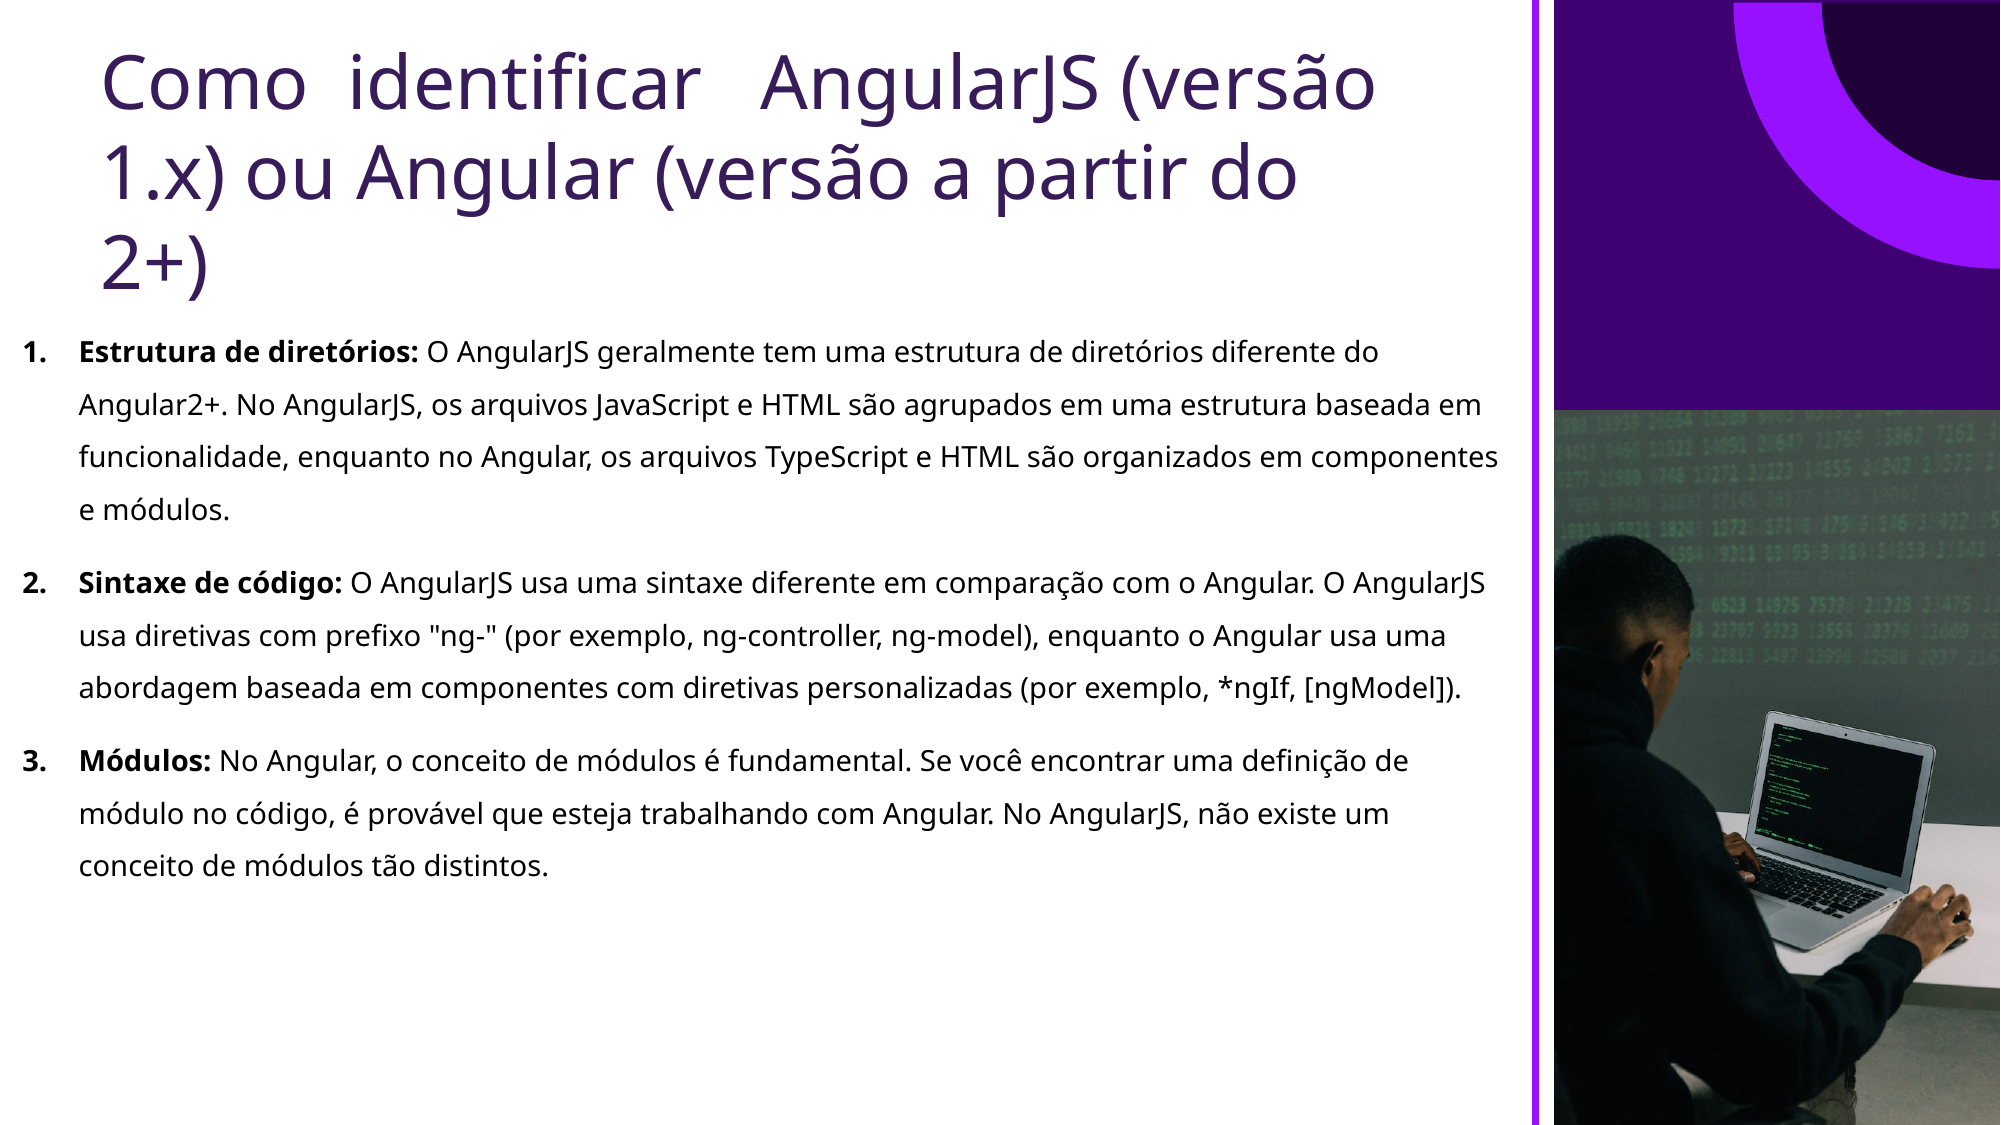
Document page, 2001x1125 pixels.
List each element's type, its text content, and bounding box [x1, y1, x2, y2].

picture [1554, 410, 2000, 1125]
list Estrutura de diretórios: O AngularJS geralmente tem uma estrutura de diretórios diferente do Angular2+. No AngularJS, os arquivos JavaScript e HTML são agrupados em uma estrutura baseada em funcionalidade, enquanto no Angular, os arquivos TypeScript e HTML são organizados em componentes e módulos. Sintaxe de código: O AngularJS usa uma sintaxe diferente em comparação com o Angular. O AngularJS usa diretivas com prefixo "ng-" (por exemplo, ng-controller, ng-model), enquanto o Angular usa uma abordagem baseada em componentes com diretivas personalizadas (por exemplo, *ngIf, [ngModel]). Módulos: No Angular, o conceito de módulos é fundamental. Se você encontrar uma definição de módulo no código, é provável que esteja trabalhando com Angular. No AngularJS, não existe um conceito de módulos tão distintos. [7, 308, 1517, 983]
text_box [1733, 2, 2000, 269]
text_box [1553, 0, 2000, 1125]
list Como identificar AngularJS (versão 1.x) ou Angular (versão a partir do 2+) [85, 27, 1404, 309]
